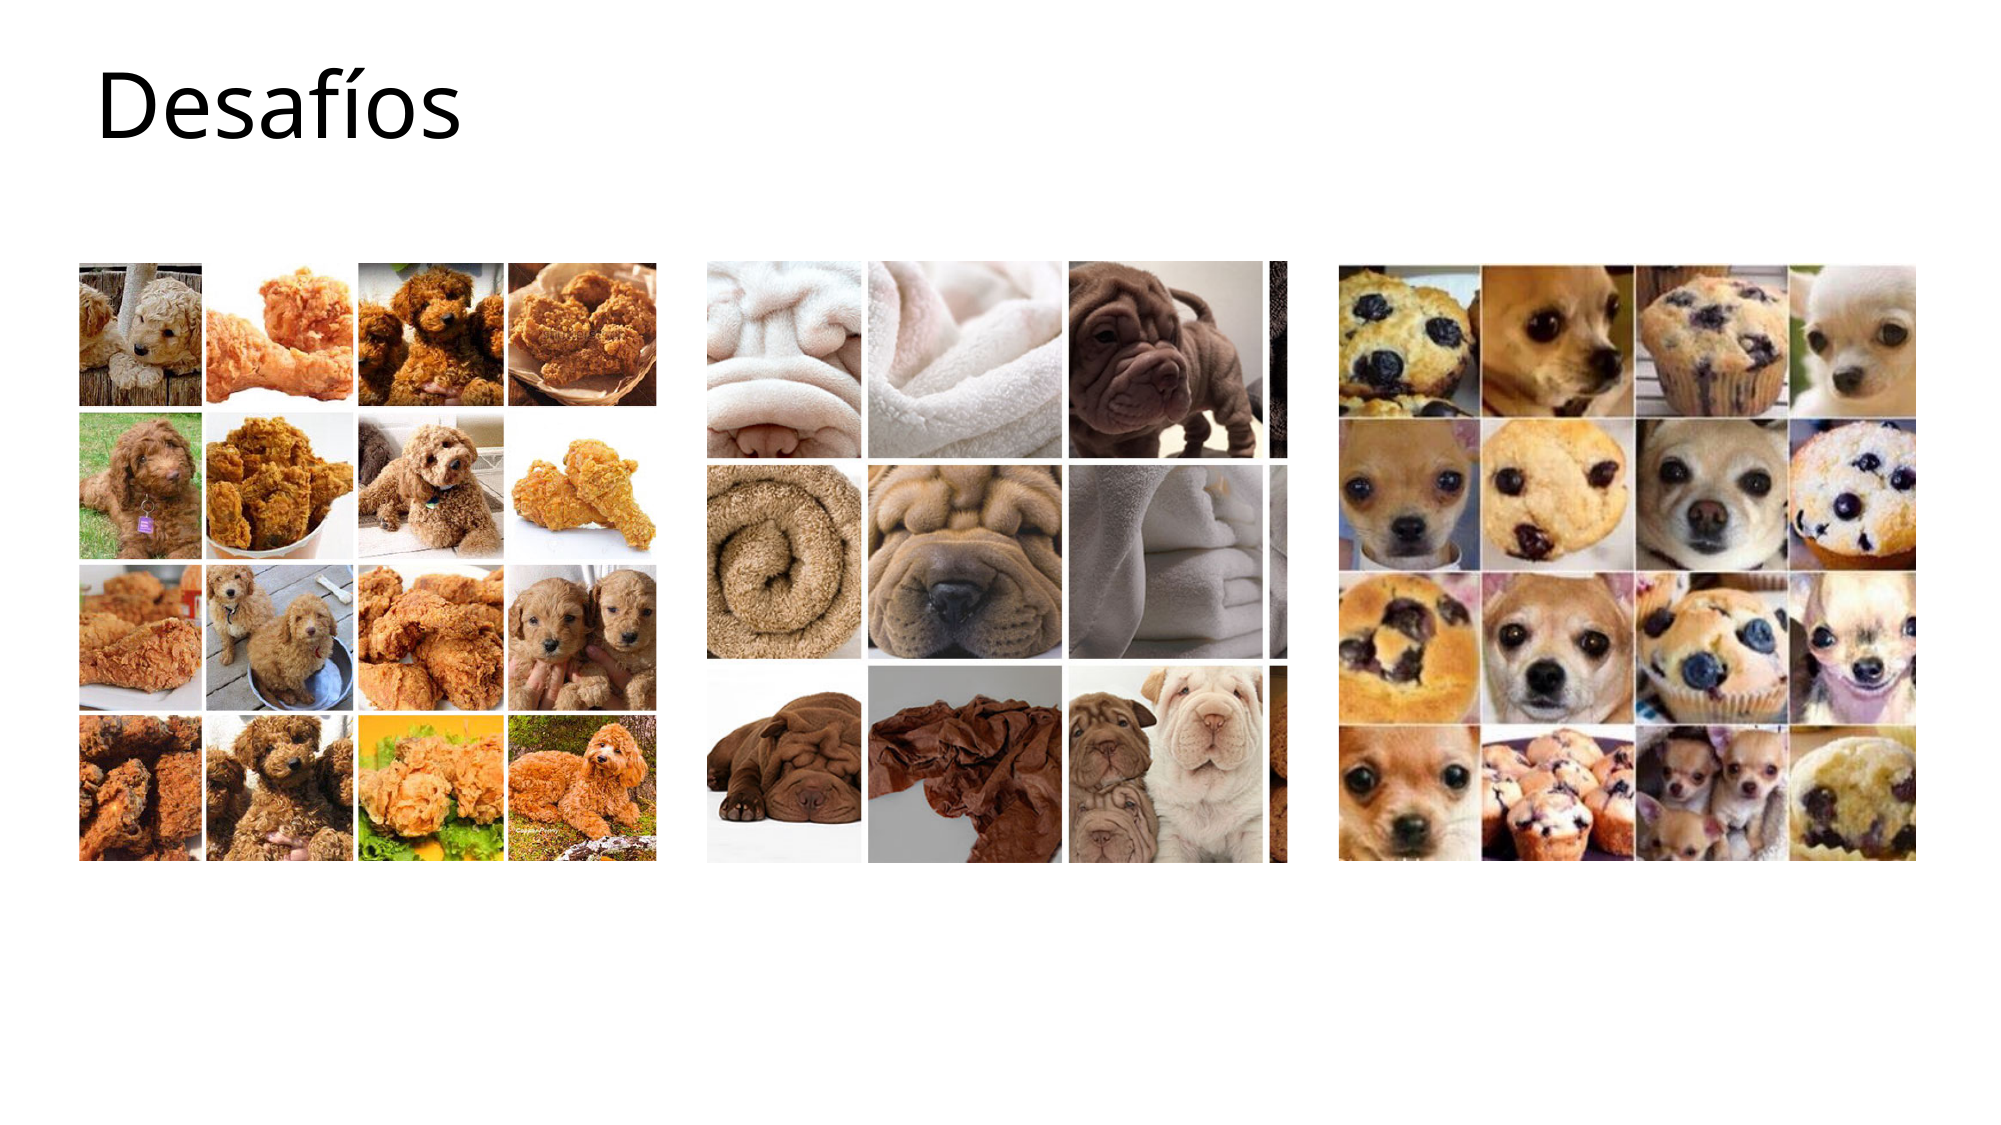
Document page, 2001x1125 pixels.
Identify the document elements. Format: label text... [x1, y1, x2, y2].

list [79, 263, 657, 861]
picture [707, 261, 1288, 863]
picture [1338, 263, 1916, 861]
title Desafíos [79, 0, 1805, 218]
